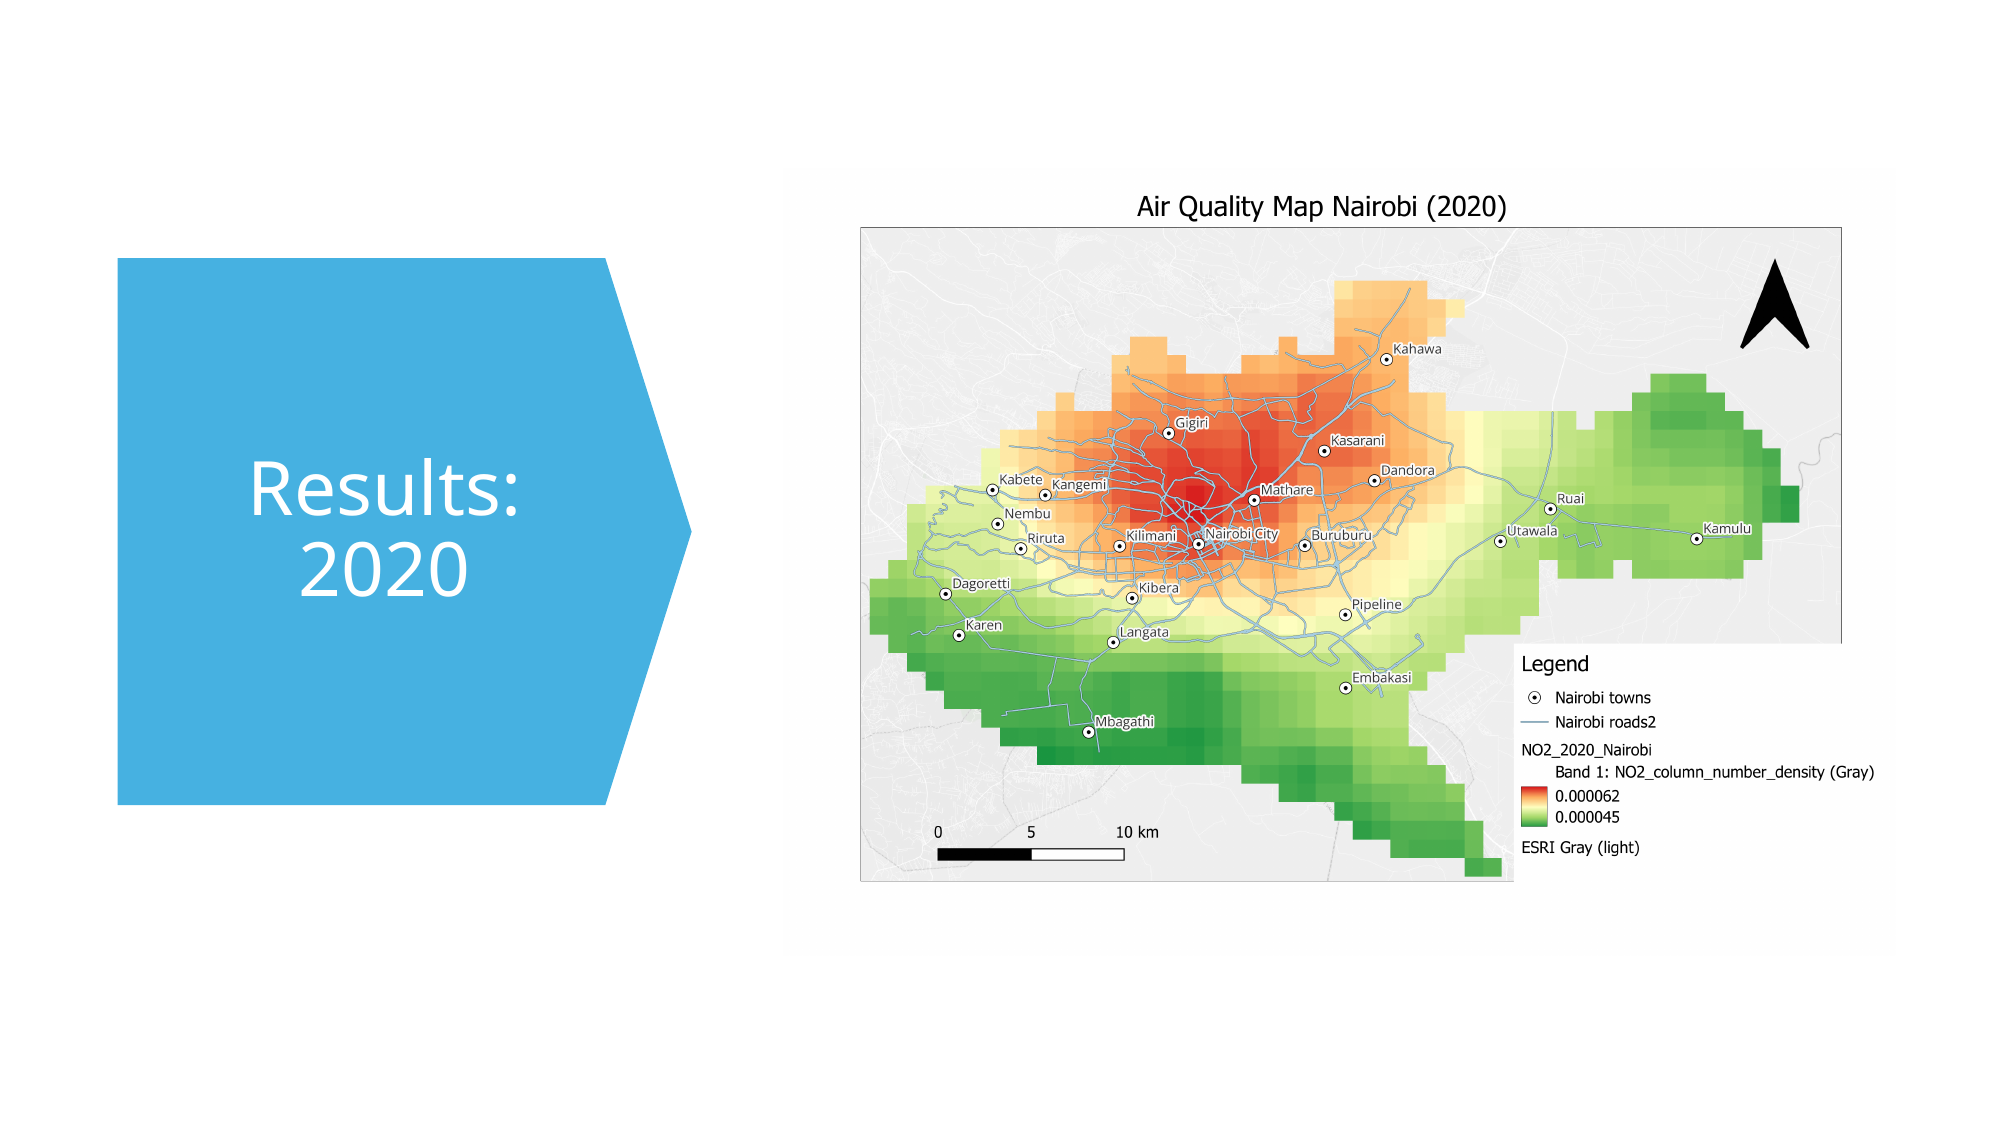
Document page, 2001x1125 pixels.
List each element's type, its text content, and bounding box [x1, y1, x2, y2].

title Results: 2020 [168, 322, 601, 741]
text_box [116, 256, 694, 807]
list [783, 168, 1897, 957]
